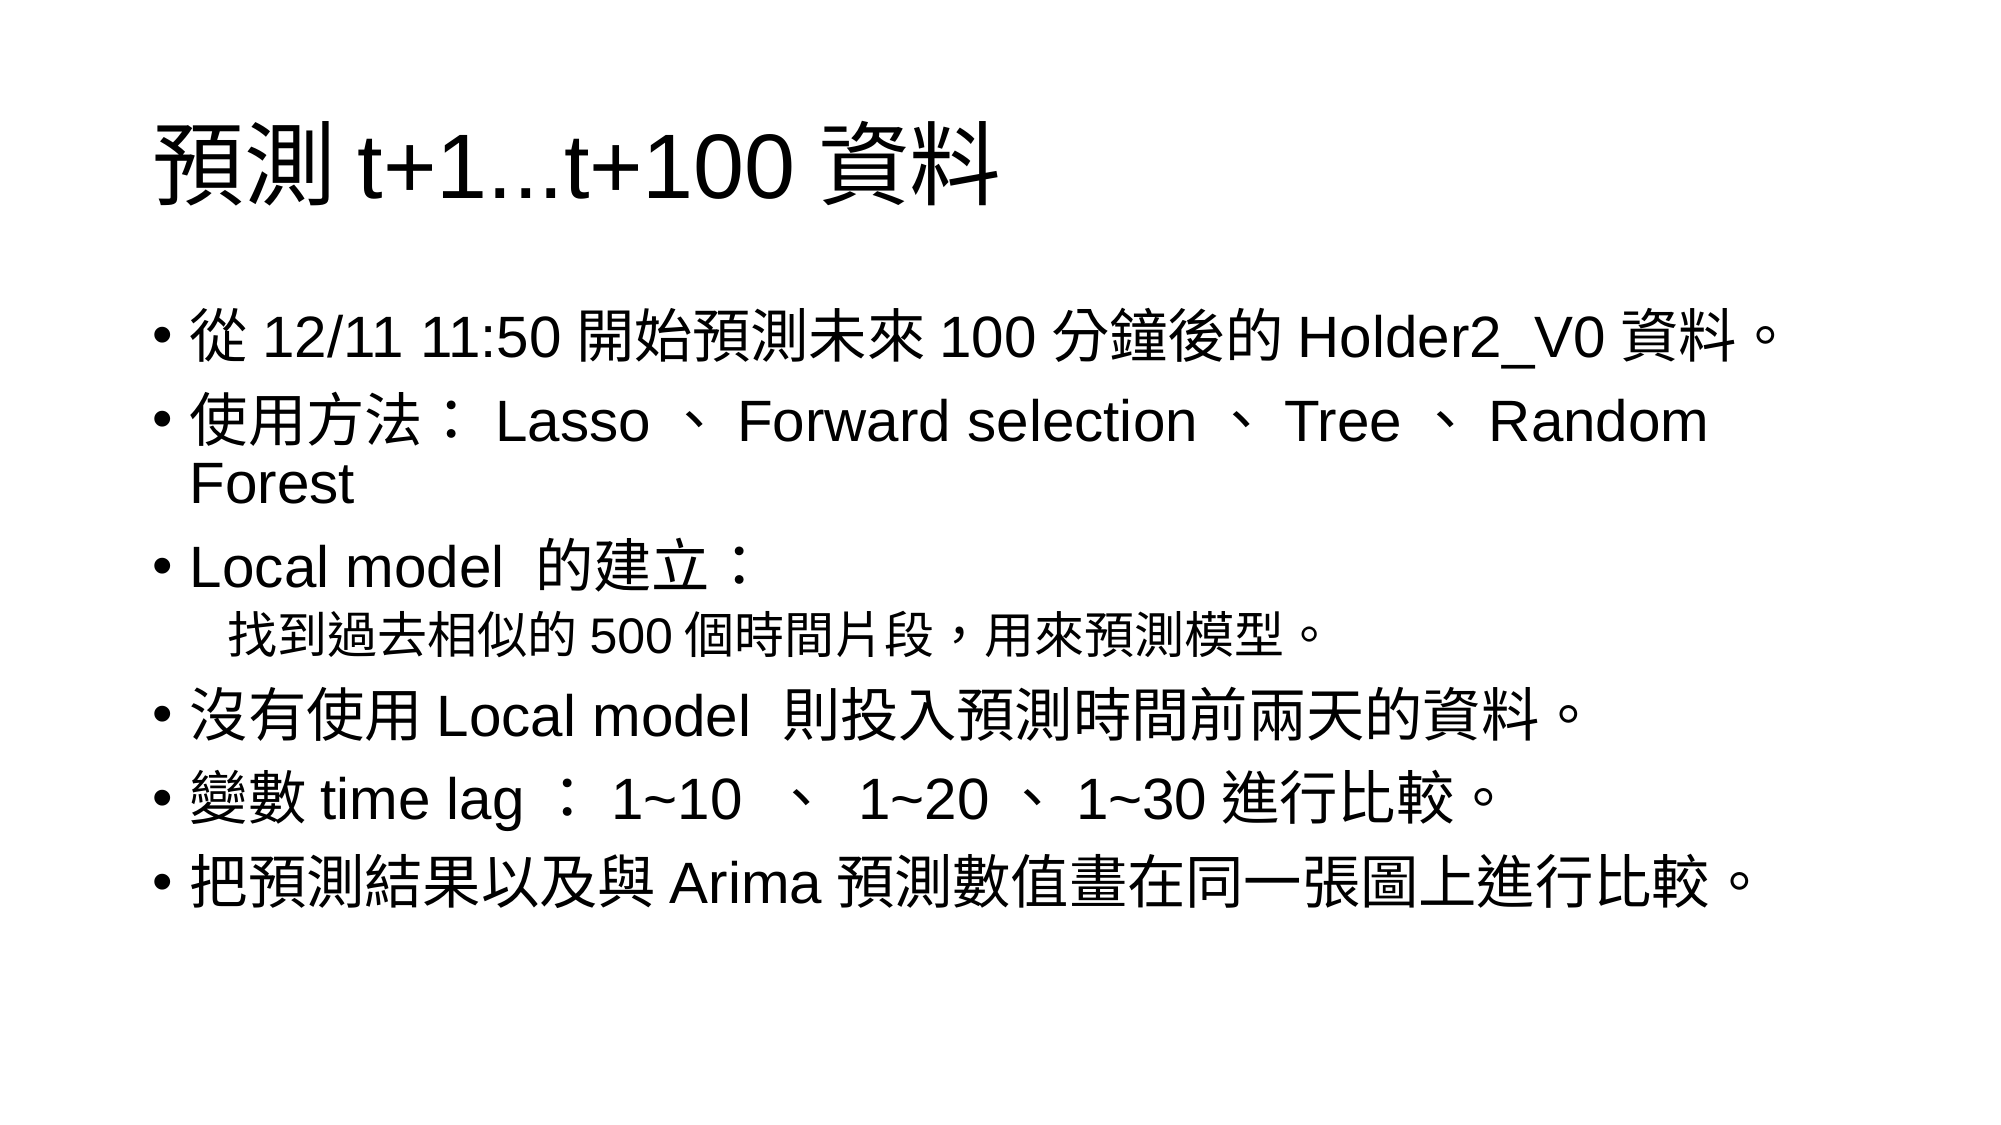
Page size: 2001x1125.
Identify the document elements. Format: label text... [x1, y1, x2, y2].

title 預測t+1...t+100資料 [137, 59, 1863, 278]
list 從12/11 11:50開始預測未來100分鐘後的Holder2_V0資料。 使用方法：Lasso、Forward selection、Tree、Random Forest Local model 的建立： 找到過去相似的500個時間片段，用來預測模型。 沒有使用Local model 則投入預測時間前兩天的資料。 變數time lag：1~10 、 1~20、1~30進行比較。 把預測結果以及與Arima預測數值畫在同一張圖上進行比較。 [137, 299, 1863, 1014]
